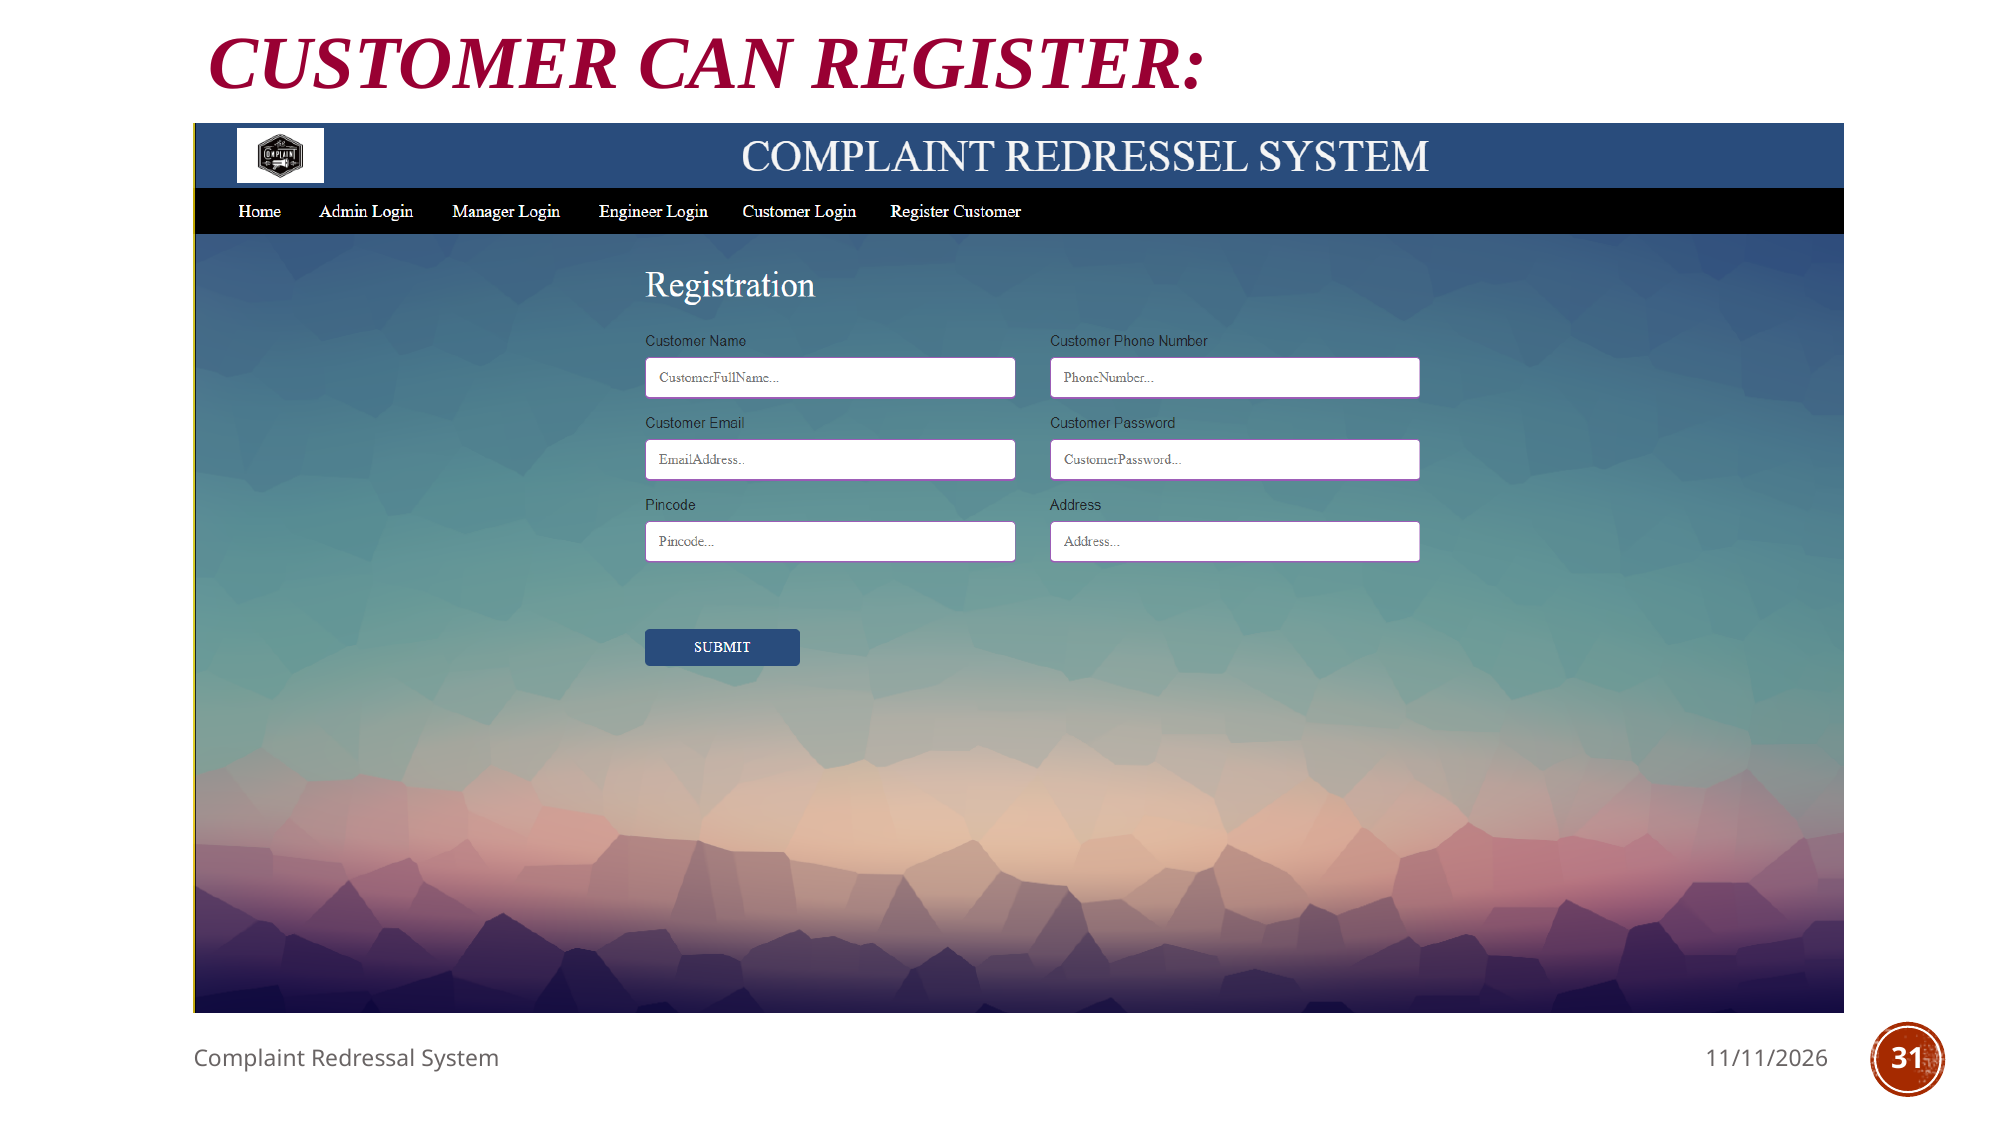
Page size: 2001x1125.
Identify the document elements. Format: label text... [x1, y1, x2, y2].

title Customer can Register: [193, 4, 1844, 123]
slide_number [1306, 1028, 1844, 1089]
slide_number 31 [1855, 1028, 1961, 1089]
footer Complaint Redressal System [178, 1028, 1217, 1089]
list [196, 126, 1841, 1010]
